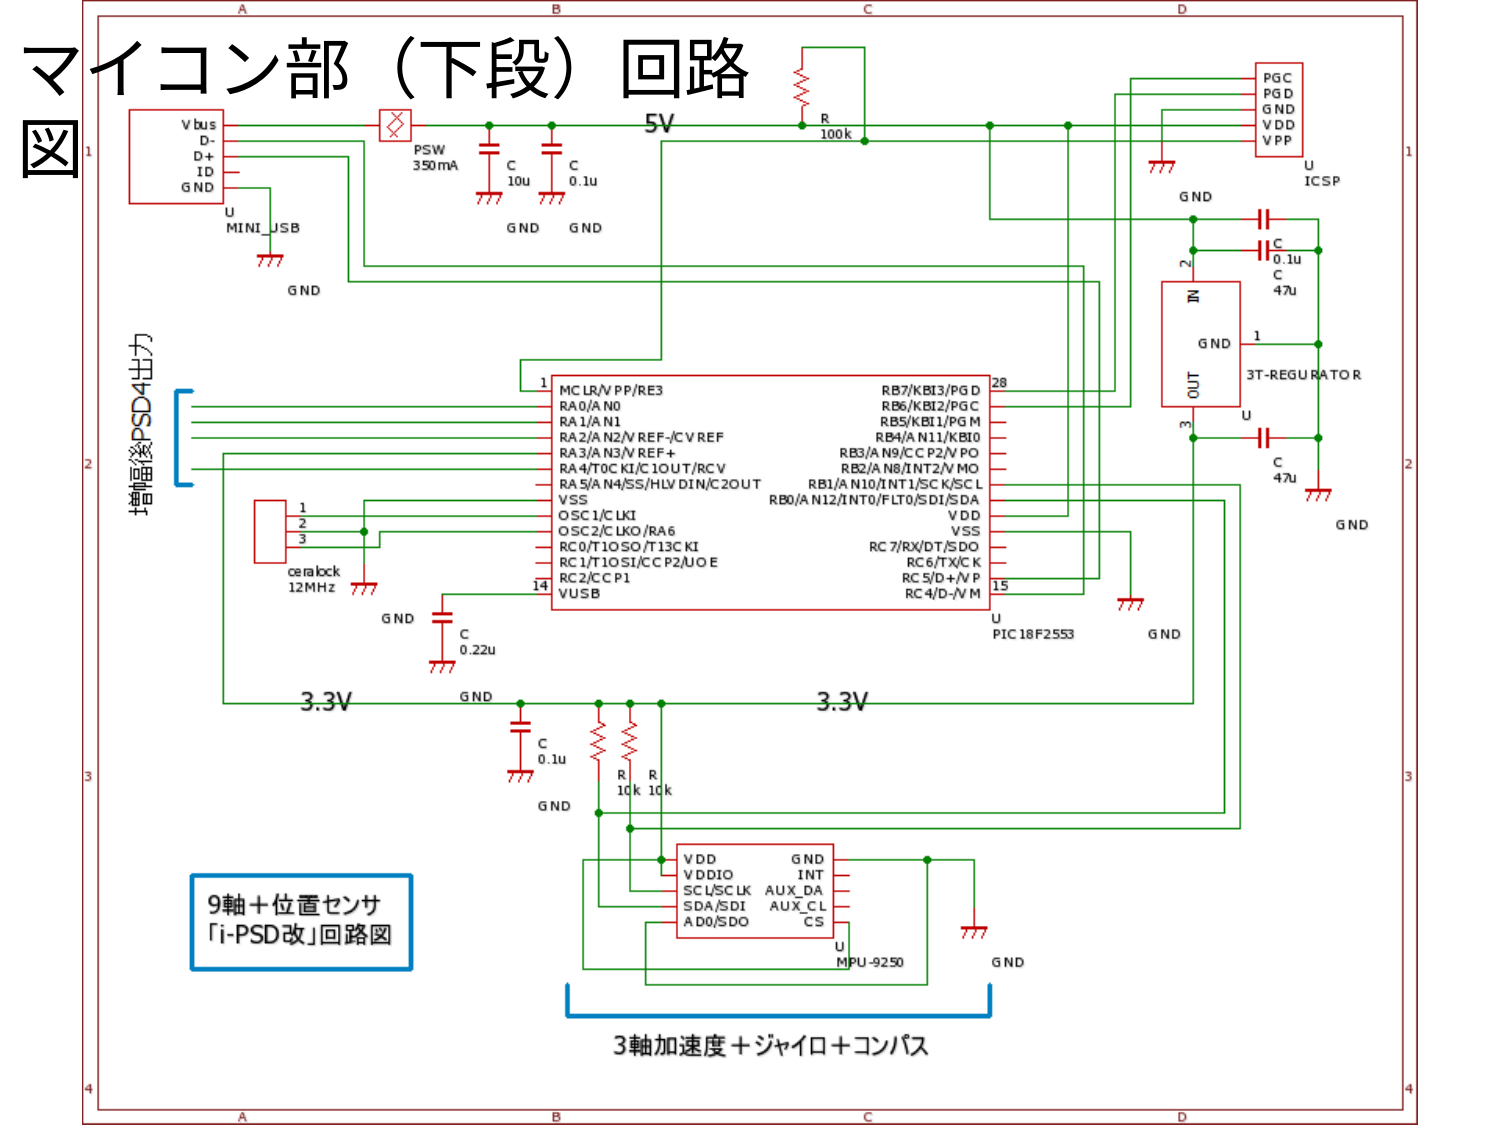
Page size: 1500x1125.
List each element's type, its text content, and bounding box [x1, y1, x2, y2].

text_box マイコン部（下段）回路図 [2, 19, 77, 194]
picture [82, 0, 1418, 1125]
